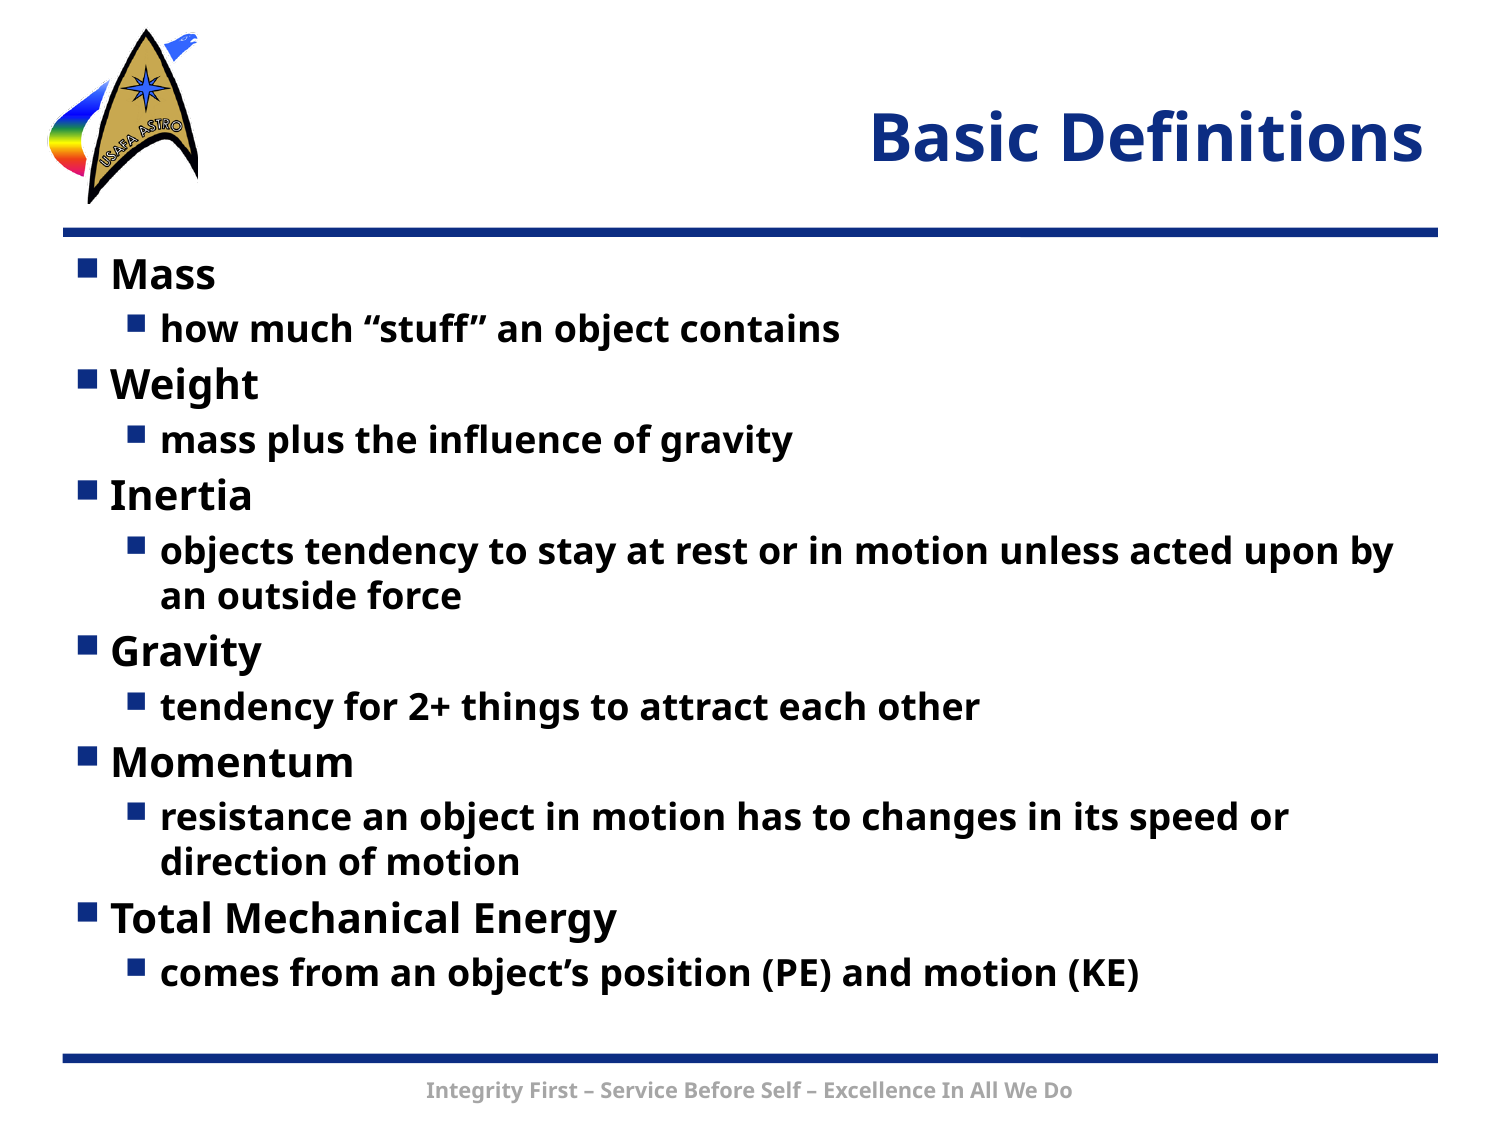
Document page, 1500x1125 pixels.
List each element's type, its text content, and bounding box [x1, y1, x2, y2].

title Basic Definitions [89, 40, 1441, 229]
list Mass how much “stuff” an object contains Weight mass plus the influence of gravity Inertia objects tendency to stay at rest or in motion unless acted upon by an outside force Gravity tendency for 2+ things to attract each other Momentum resistance an object in motion has to changes in its speed or direction of motion Total Mechanical Energy comes from an object’s position (PE) and motion (KE) [59, 239, 1441, 1051]
picture [37, 7, 224, 218]
